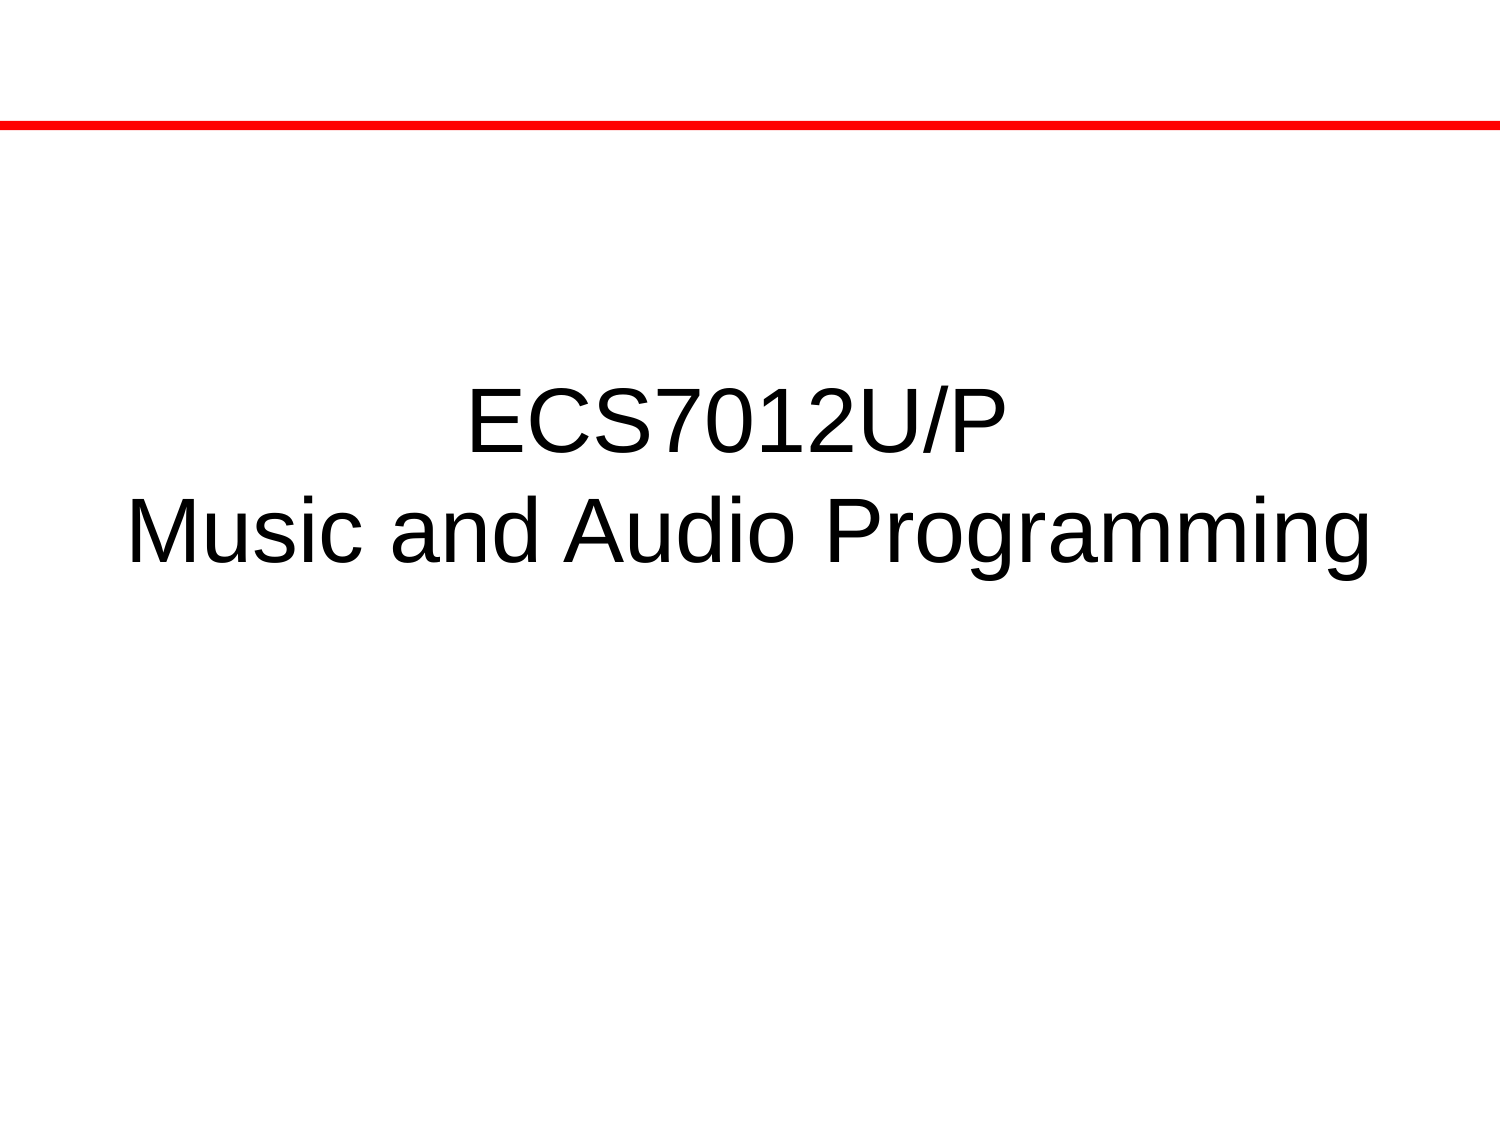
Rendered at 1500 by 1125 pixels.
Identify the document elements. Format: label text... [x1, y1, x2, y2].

title ECS7012U/P Music and Audio Programming [88, 349, 1412, 592]
